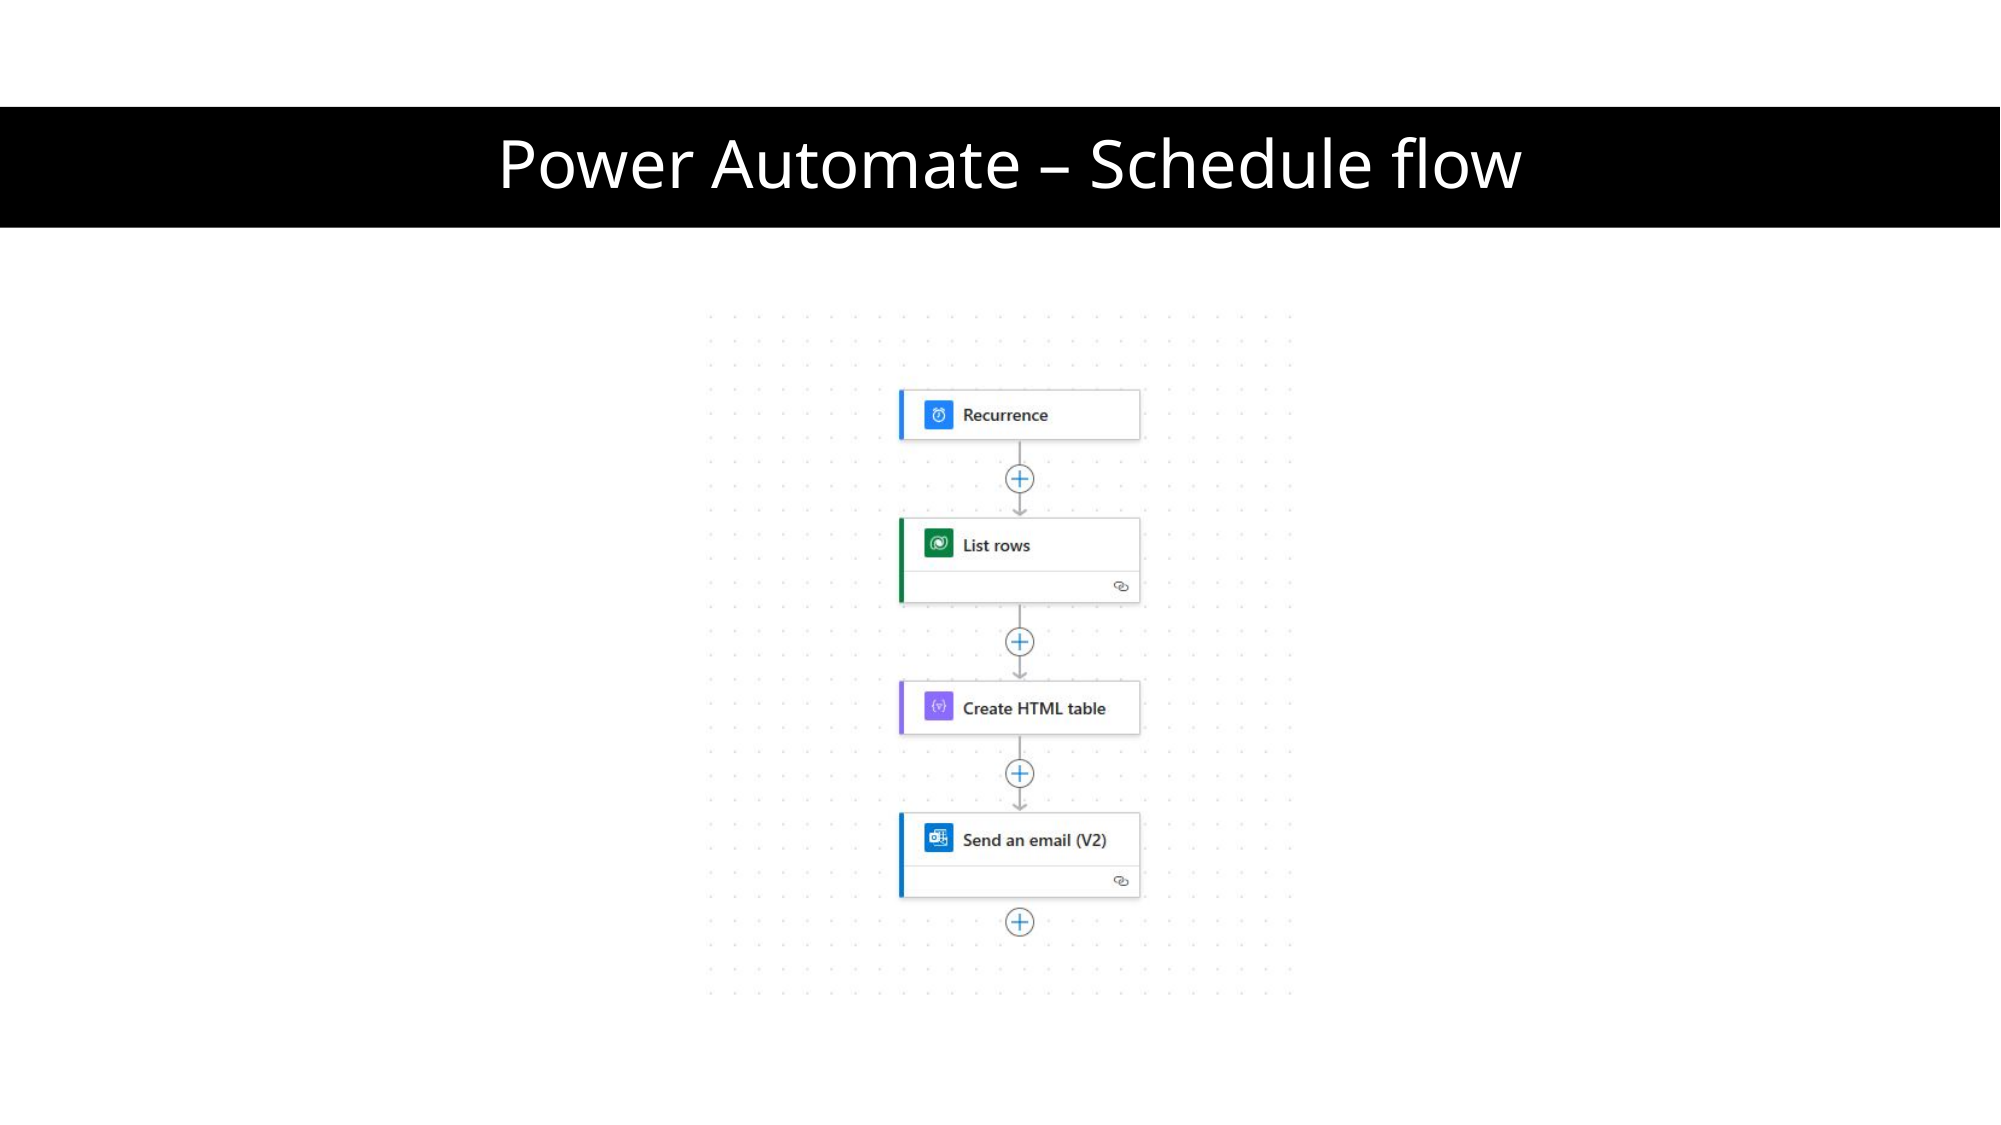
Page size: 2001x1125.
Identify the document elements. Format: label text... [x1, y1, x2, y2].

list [705, 299, 1295, 1014]
text_box [0, 106, 2000, 229]
title Power Automate – Schedule flow [91, 105, 1931, 228]
